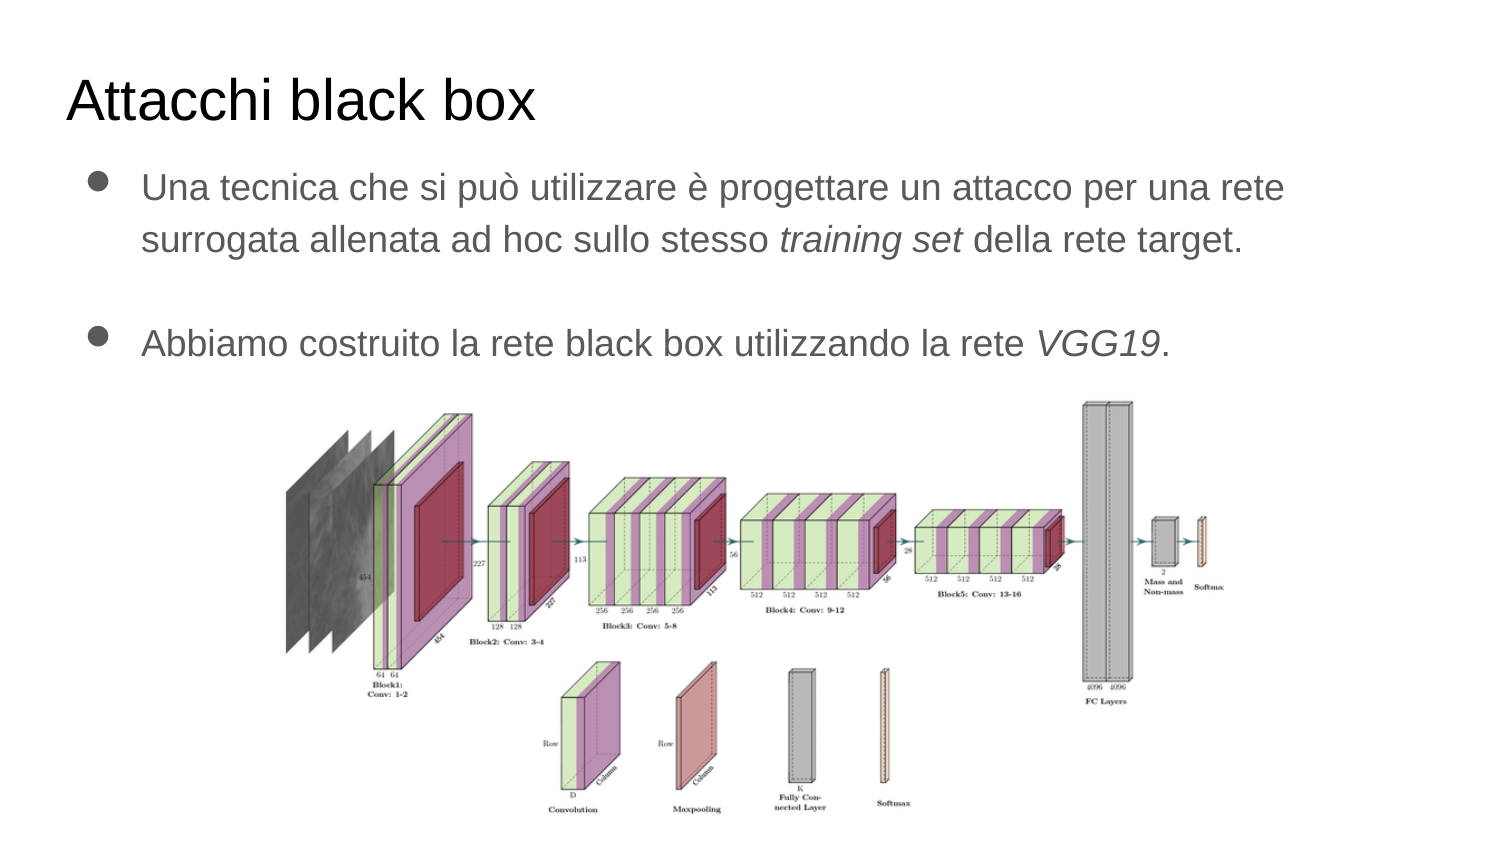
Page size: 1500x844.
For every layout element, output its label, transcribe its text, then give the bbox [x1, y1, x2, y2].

picture [275, 393, 1224, 820]
list Una tecnica che si può utilizzare è progettare un attacco per una rete surrogata allenata ad hoc sullo stesso training set della rete target. Abbiamo costruito la rete black box utilizzando la rete VGG19. [51, 141, 1449, 394]
title Attacchi black box [51, 47, 1449, 141]
